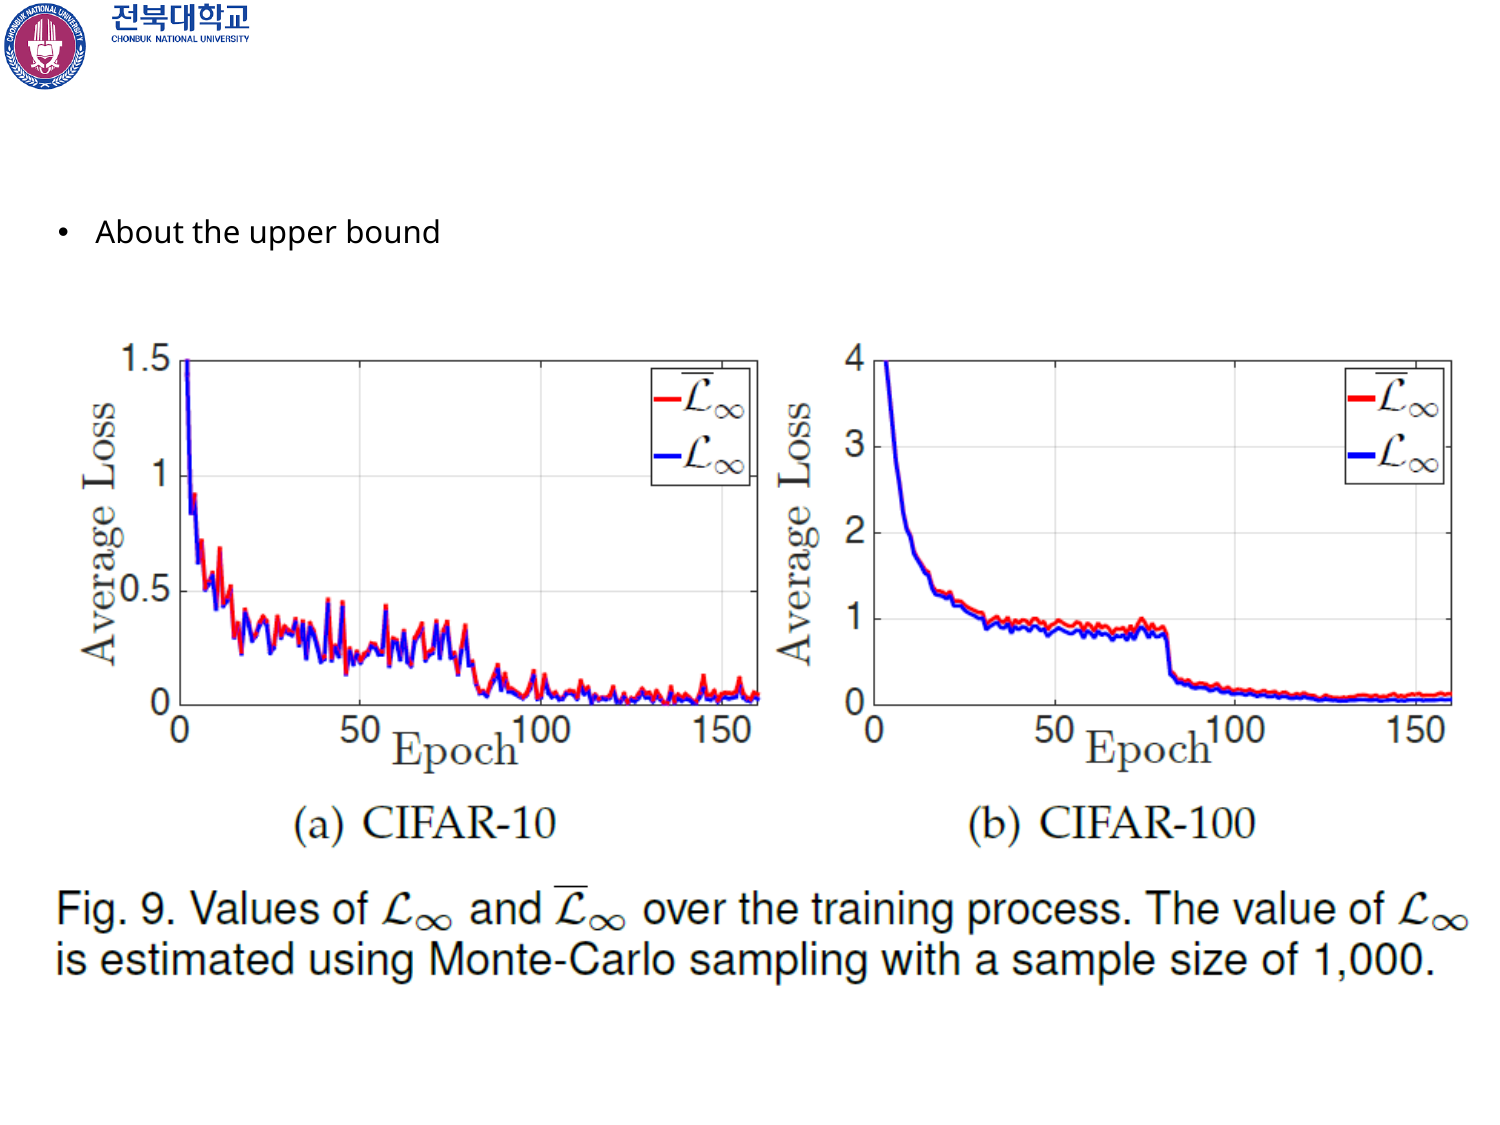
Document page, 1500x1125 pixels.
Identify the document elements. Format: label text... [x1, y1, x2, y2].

picture [103, 0, 257, 46]
picture [0, 305, 1500, 1009]
picture [0, 0, 90, 92]
list About the upper bound [42, 209, 1458, 305]
